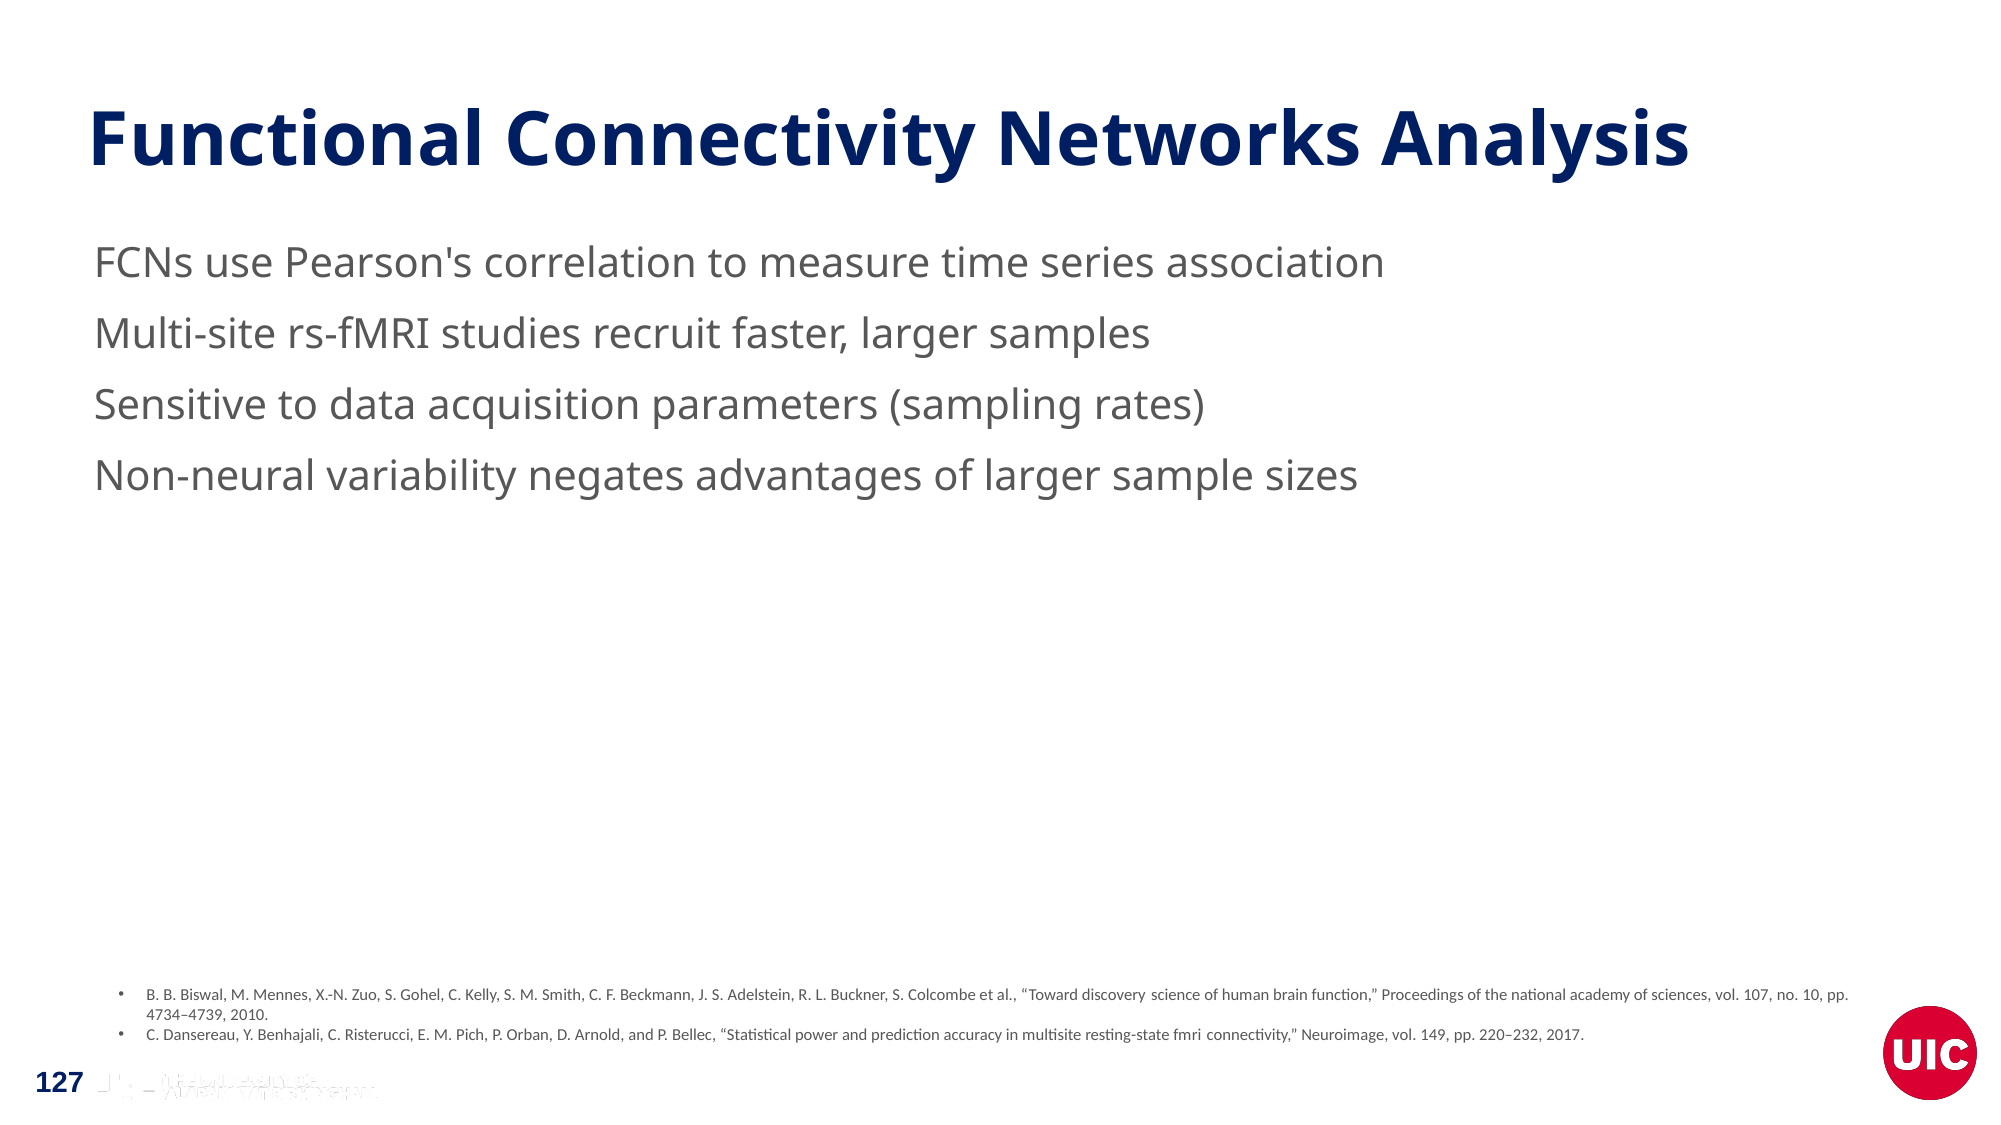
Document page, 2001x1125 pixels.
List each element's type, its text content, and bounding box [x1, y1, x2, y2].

title Functional Connectivity Networks Analysis [87, 78, 1833, 205]
list FCNs use Pearson's correlation to measure time series association Multi-site rs-fMRI studies recruit faster, larger samples Sensitive to data acquisition parameters (sampling rates) Non-neural variability negates advantages of larger sample sizes [93, 235, 1907, 973]
picture [87, 1074, 378, 1100]
picture [1880, 1004, 1980, 1102]
text_box B. B. Biswal, M. Mennes, X.-N. Zuo, S. Gohel, C. Kelly, S. M. Smith, C. F. Beckmann, J. S. Adelstein, R. L. Buckner, S. Colcombe et al., “Toward discovery science of human brain function,” Proceedings of the national academy of sciences, vol. 107, no. 10, pp. 4734–4739, 2010. C. Dansereau, Y. Benhajali, C. Risterucci, E. M. Pich, P. Orban, D. Arnold, and P. Bellec, “Statistical power and prediction accuracy in multisite resting-state fmri connectivity,” Neuroimage, vol. 149, pp. 220–232, 2017. [103, 976, 1882, 1051]
